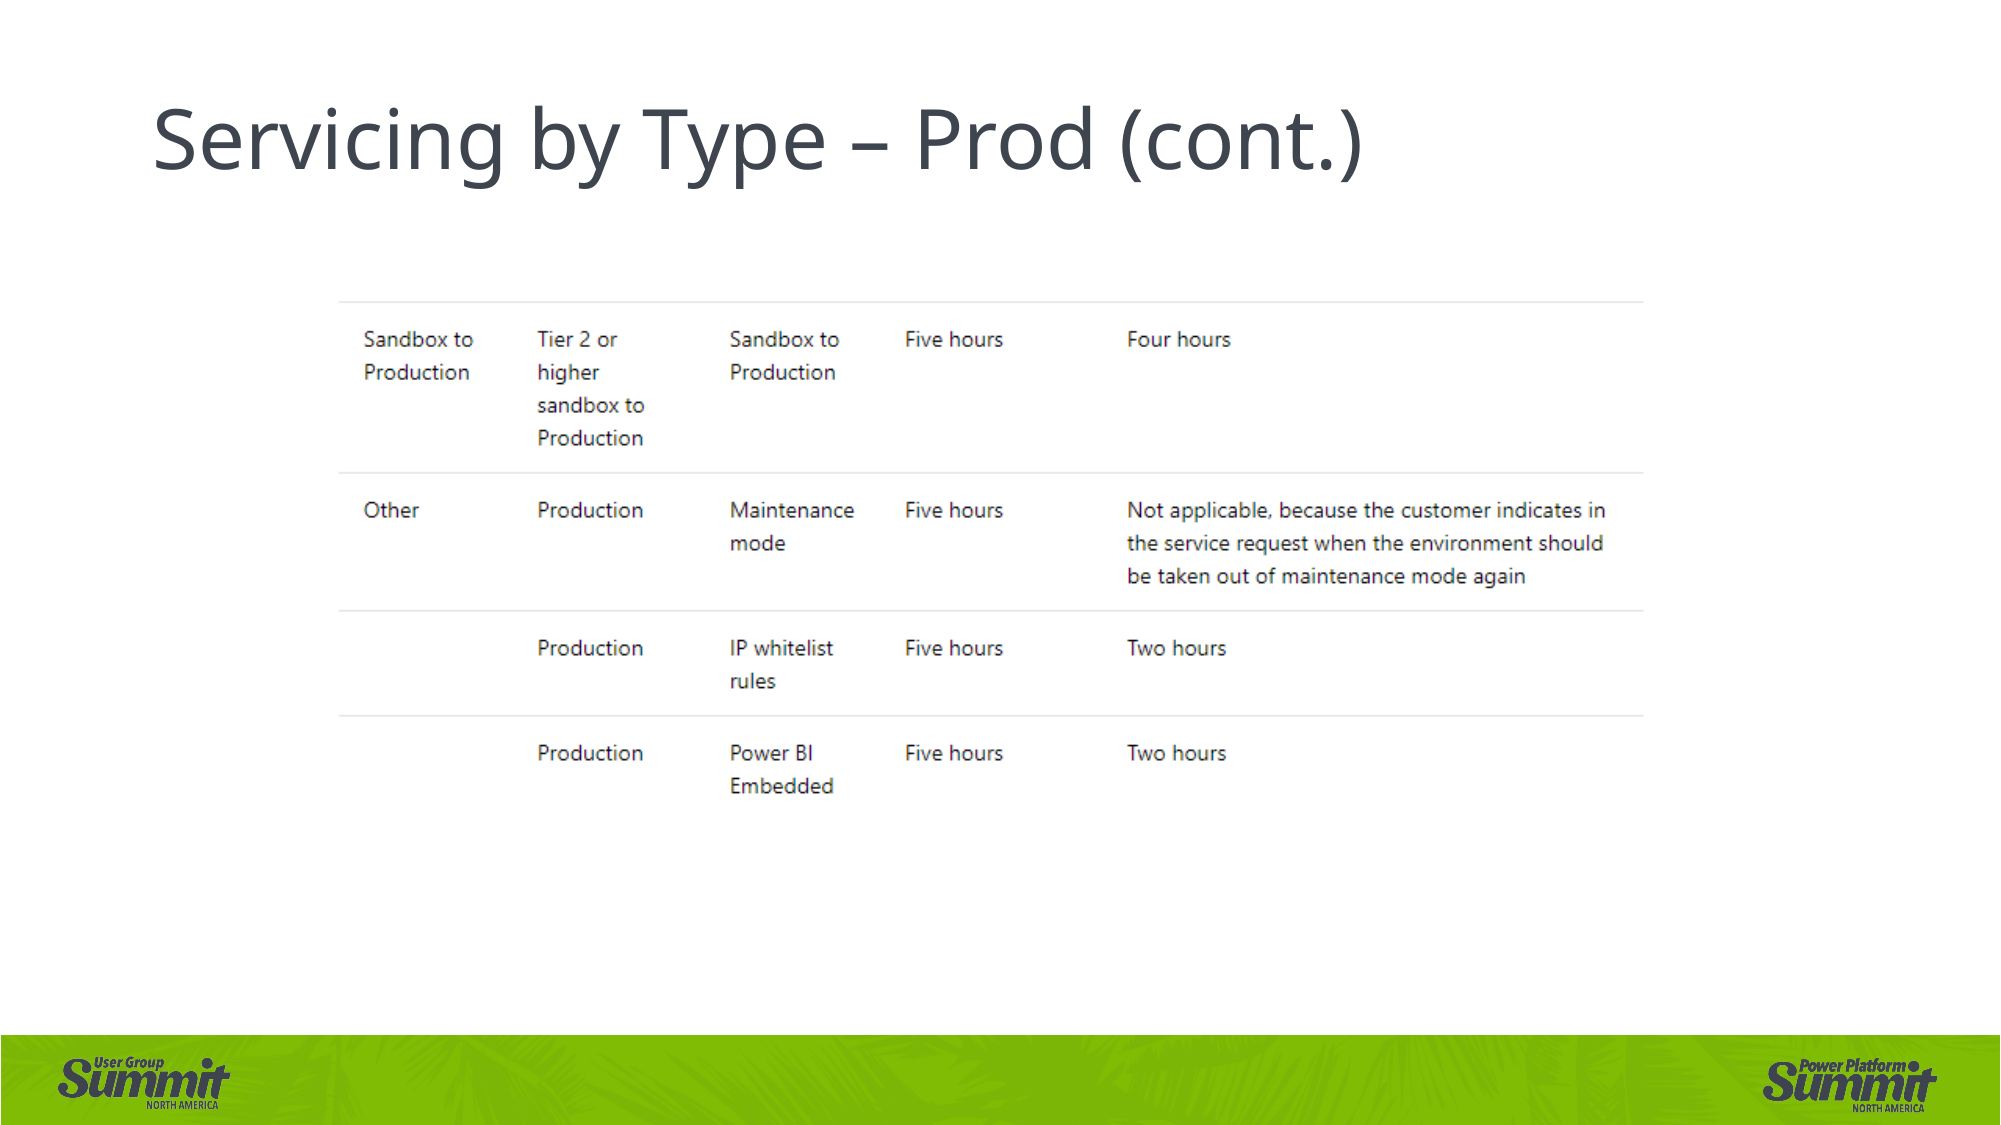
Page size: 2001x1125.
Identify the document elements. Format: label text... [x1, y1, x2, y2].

picture [289, 300, 1711, 825]
picture [0, 1023, 2000, 1125]
title Servicing by Type – Prod (cont.) [137, 59, 1863, 225]
